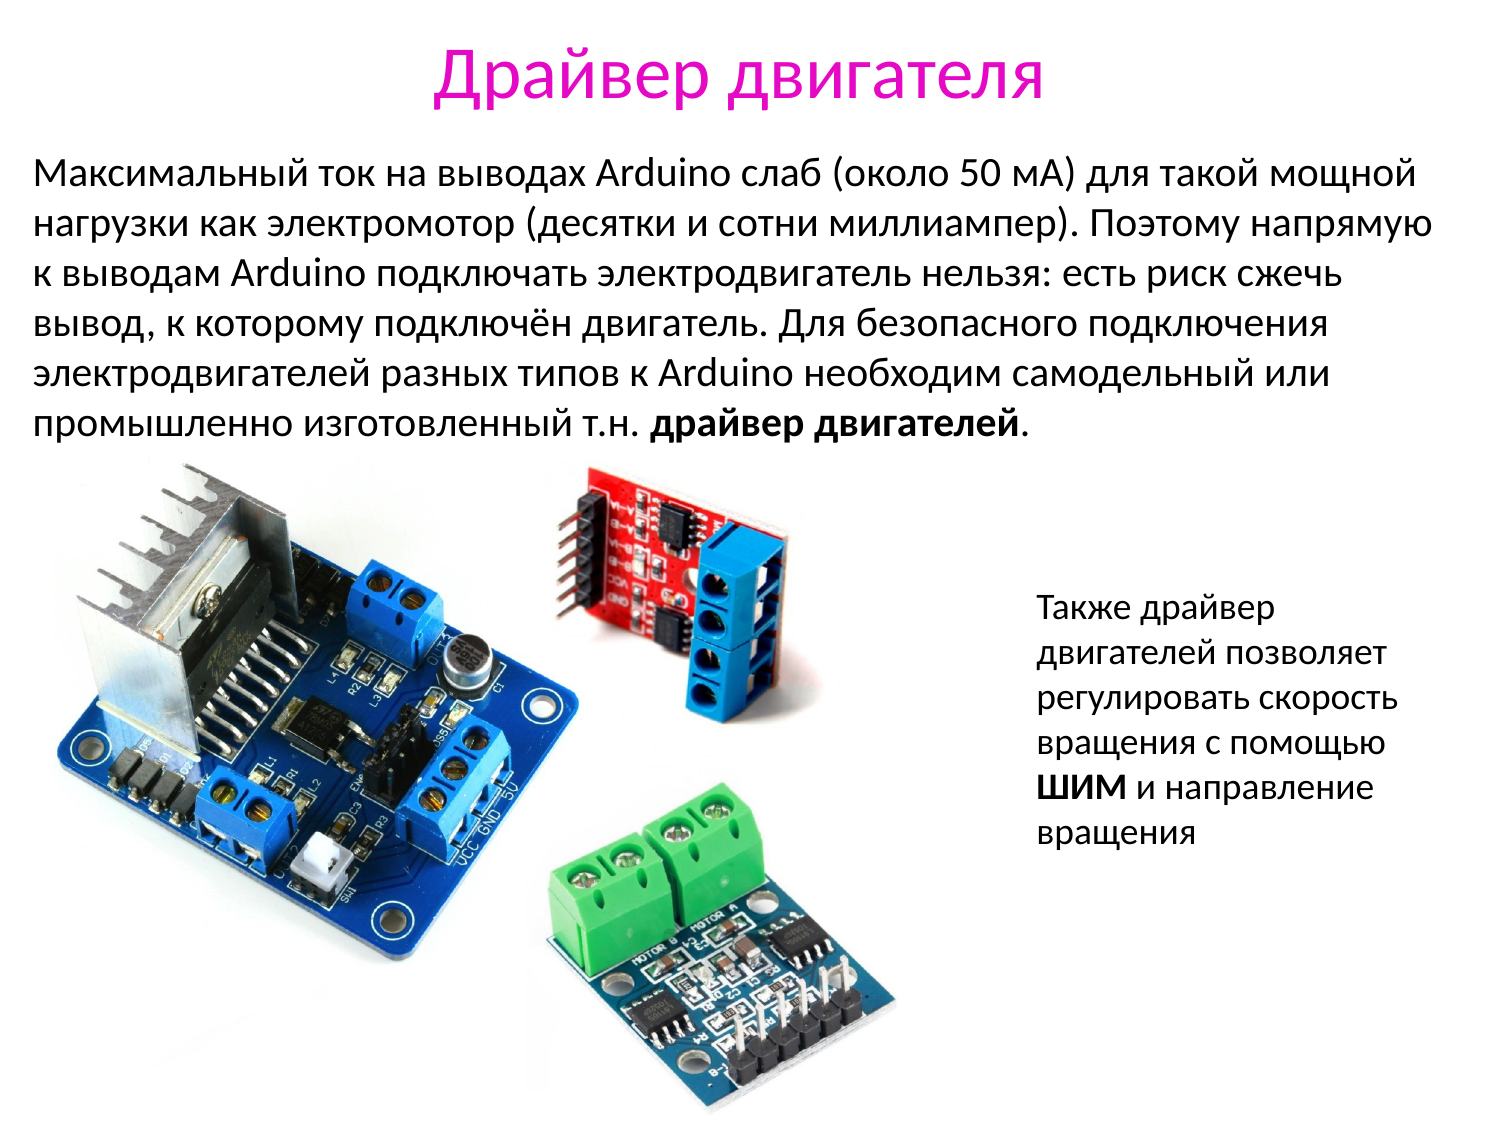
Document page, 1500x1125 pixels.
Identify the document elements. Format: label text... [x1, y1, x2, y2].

list Максимальный ток на выводах Arduino слаб (около 50 мА) для такой мощной нагрузки как электромотор (десятки и сотни миллиампер). Поэтому напрямую к выводам Arduino подключать электродвигатель нельзя: есть риск сжечь вывод, к которому подключён двигатель. Для безопасного подключения электродвигателей разных типов к Arduino необходим самодельный или промышленно изготовленный т.н. драйвер двигателей. [17, 137, 1471, 1106]
picture [52, 450, 915, 1125]
text_box Также драйвер двигателей позволяет регулировать скорость вращения с помощью ШИМ и направление вращения [1021, 574, 1436, 859]
title Драйвер двигателя [64, 0, 1415, 137]
